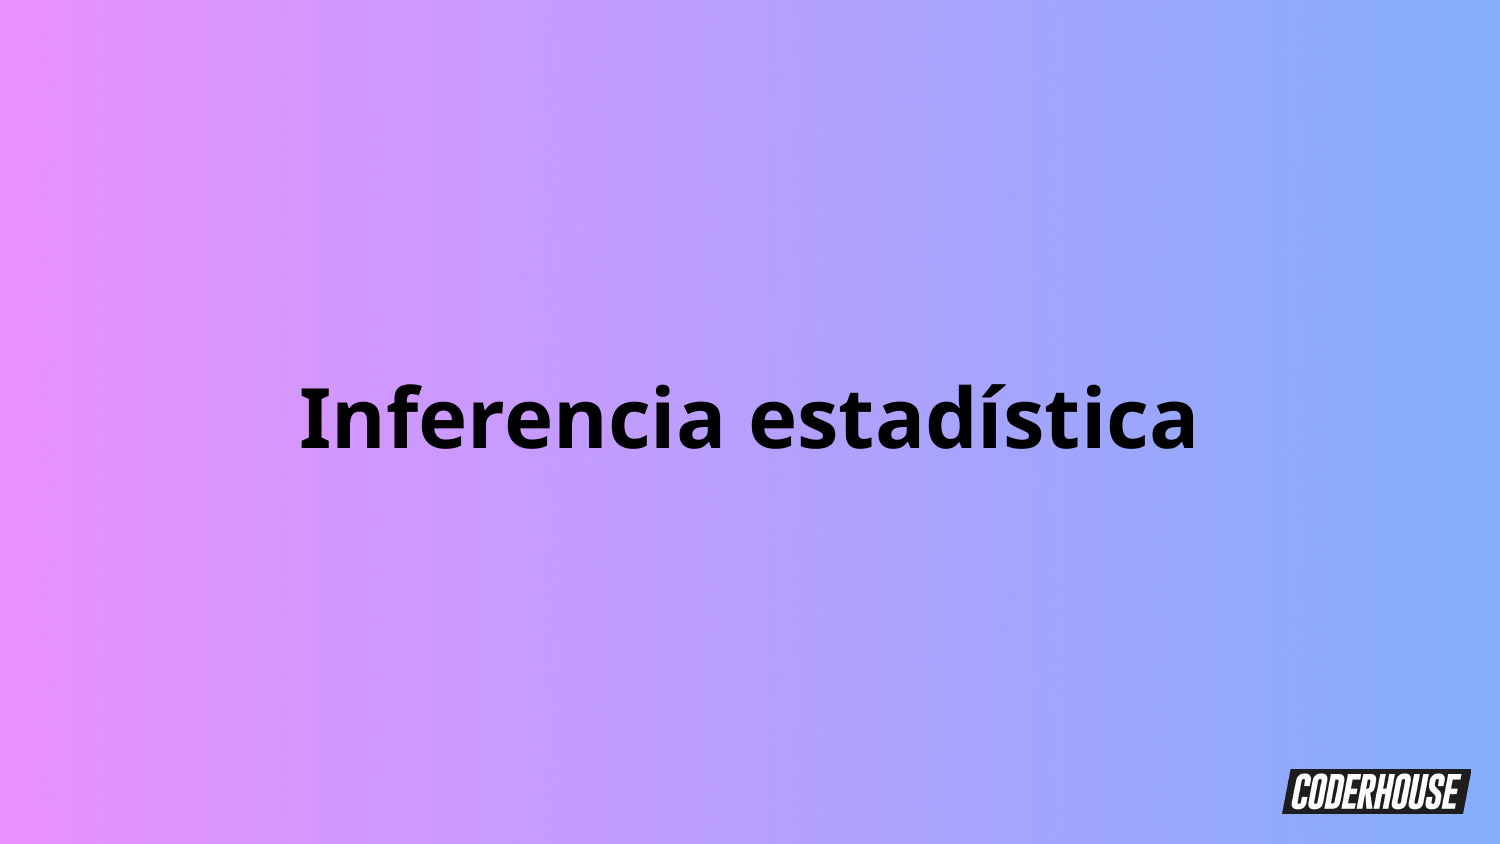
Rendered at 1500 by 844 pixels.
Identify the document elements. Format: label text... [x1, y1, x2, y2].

text_box Inferencia estadística [239, 361, 1261, 572]
picture [0, 0, 1500, 844]
